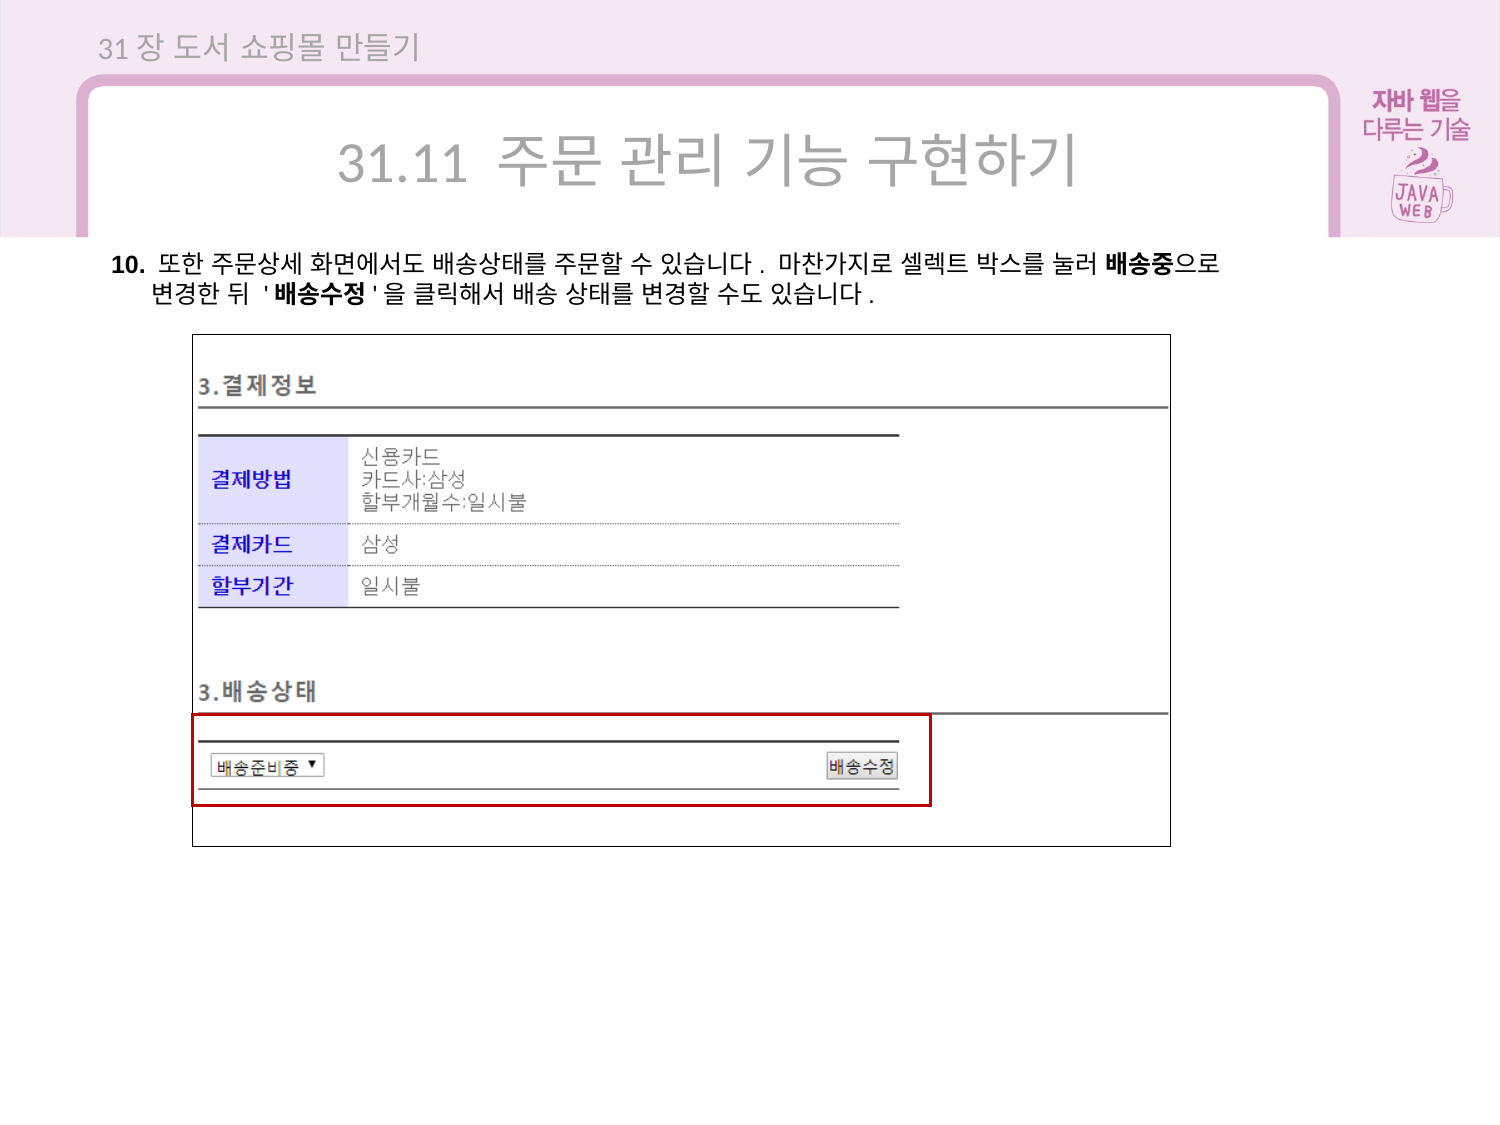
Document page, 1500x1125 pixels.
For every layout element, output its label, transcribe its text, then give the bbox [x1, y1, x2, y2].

text_box 31.11 주문 관리 기능 구현하기 [96, 117, 1321, 202]
text_box 10. 또한 주문상세 화면에서도 배송상태를 주문할 수 있습니다. 마찬가지로 셀렉트 박스를 눌러 배송중으로 변경한 뒤 '배송수정'을 클릭해서 배송 상태를 변경할 수도 있습니다. [96, 241, 1367, 346]
picture [0, 0, 1500, 1125]
text_box 31장 도서 쇼핑몰 만들기 [82, 0, 1133, 74]
